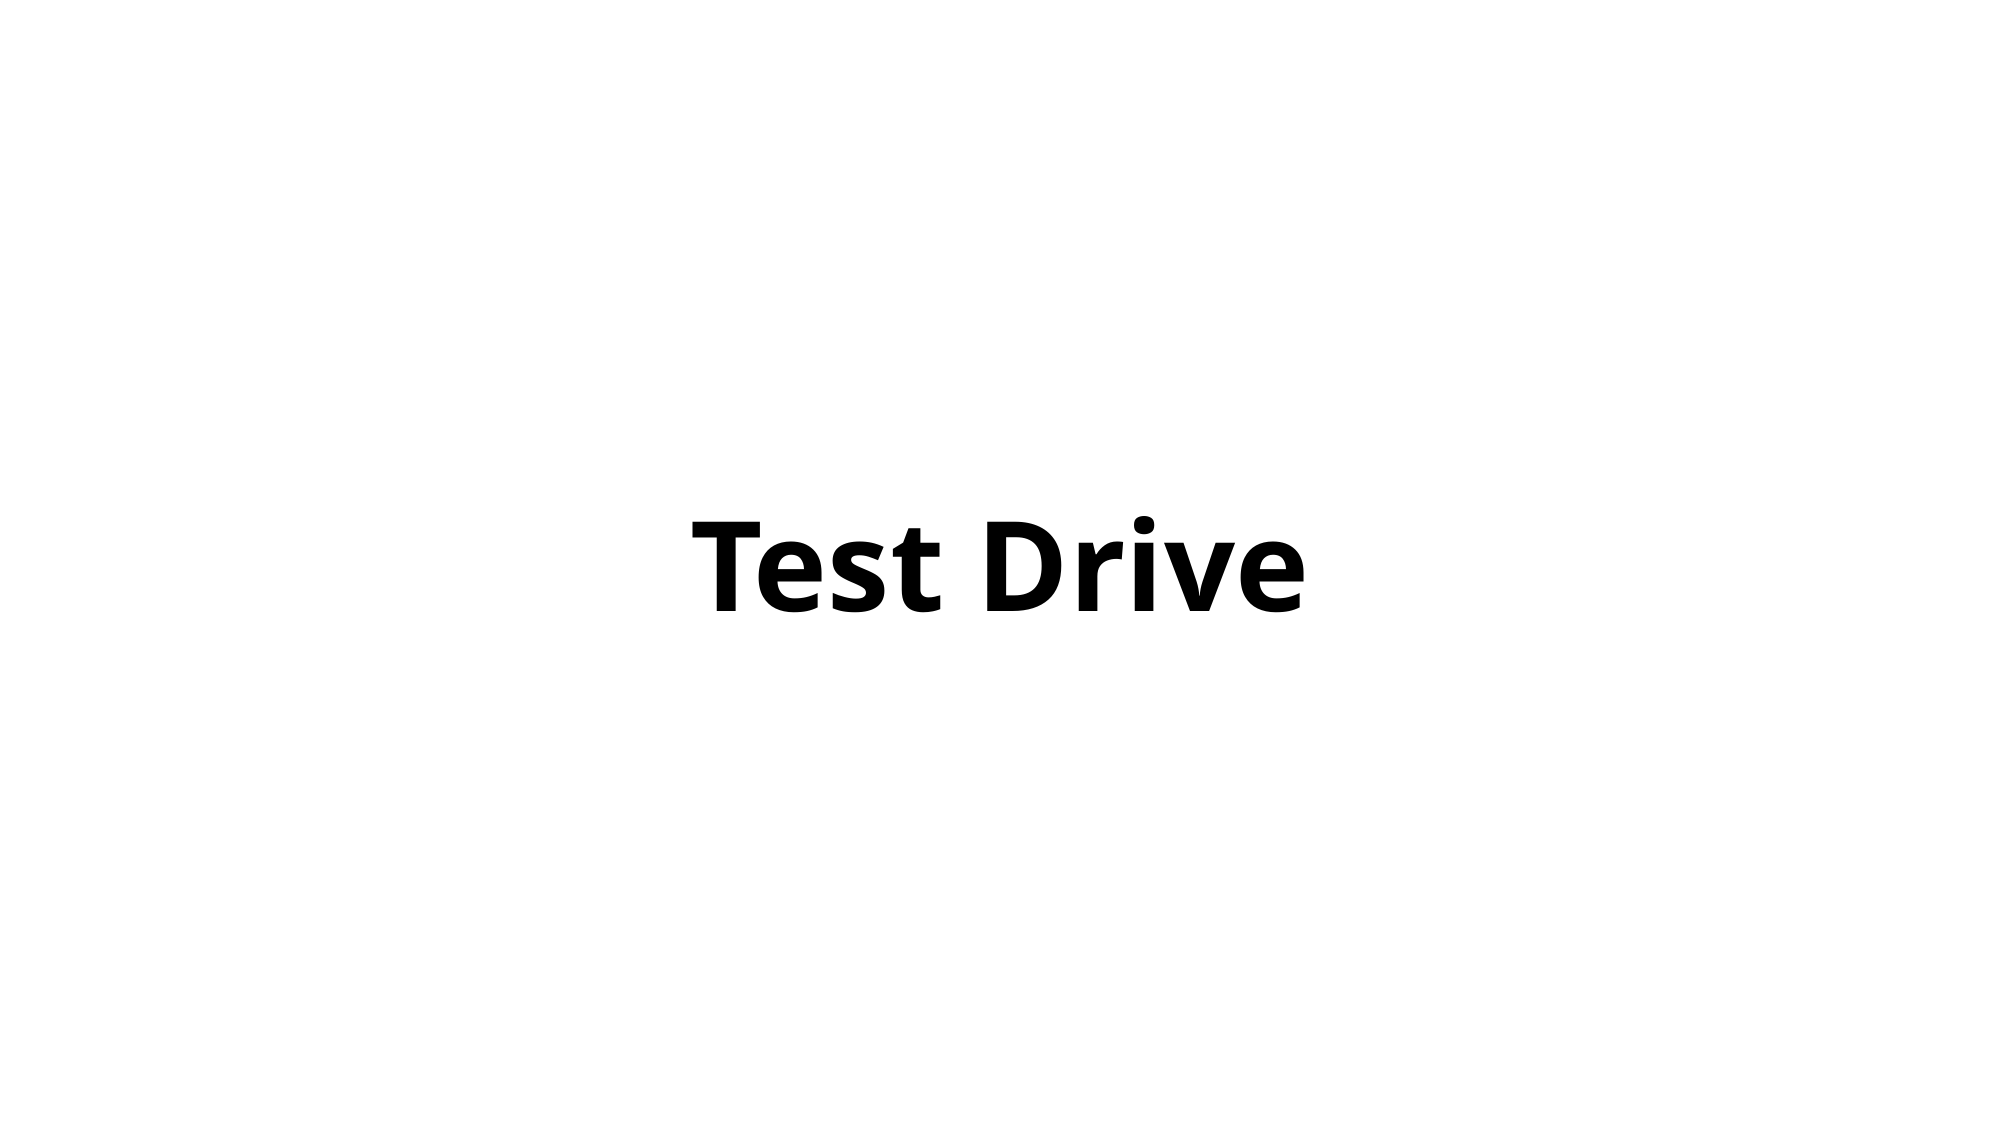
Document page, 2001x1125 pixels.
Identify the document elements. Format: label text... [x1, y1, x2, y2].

text_box Test Drive [675, 479, 1325, 644]
